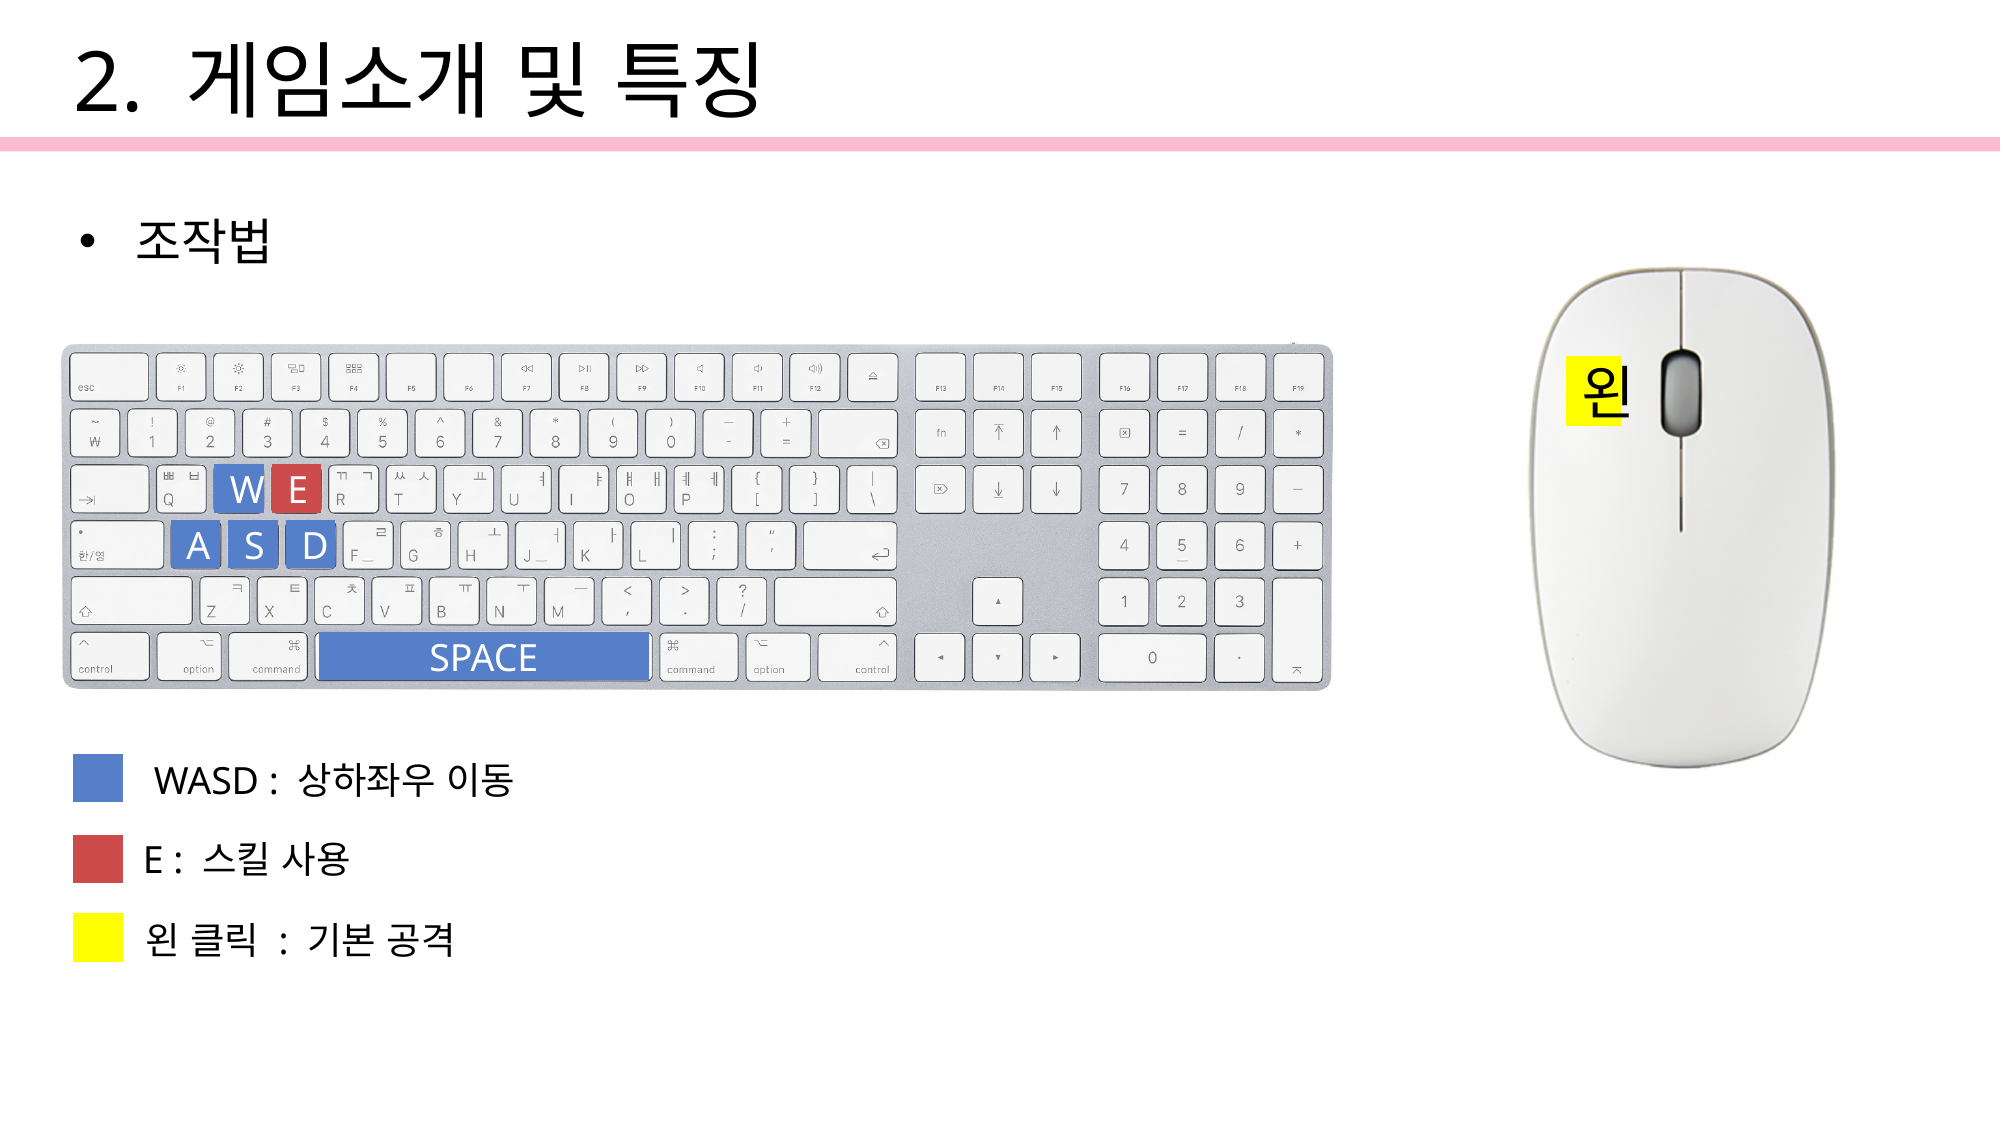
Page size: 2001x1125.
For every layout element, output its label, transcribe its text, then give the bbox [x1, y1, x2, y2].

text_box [1521, 258, 1842, 784]
text_box [73, 835, 123, 883]
text_box 왼 클릭 : 기본 공격 [130, 909, 471, 970]
text_box 조작법 [63, 202, 288, 278]
text_box WASD : 상하좌우 이동 [138, 749, 531, 810]
text_box [73, 754, 123, 802]
text_box [73, 913, 123, 962]
text_box 2. 게임소개 및 특징 [59, 21, 783, 136]
text_box [0, 137, 2000, 152]
picture [56, 340, 1340, 693]
text_box E : 스킬 사용 [128, 828, 366, 889]
